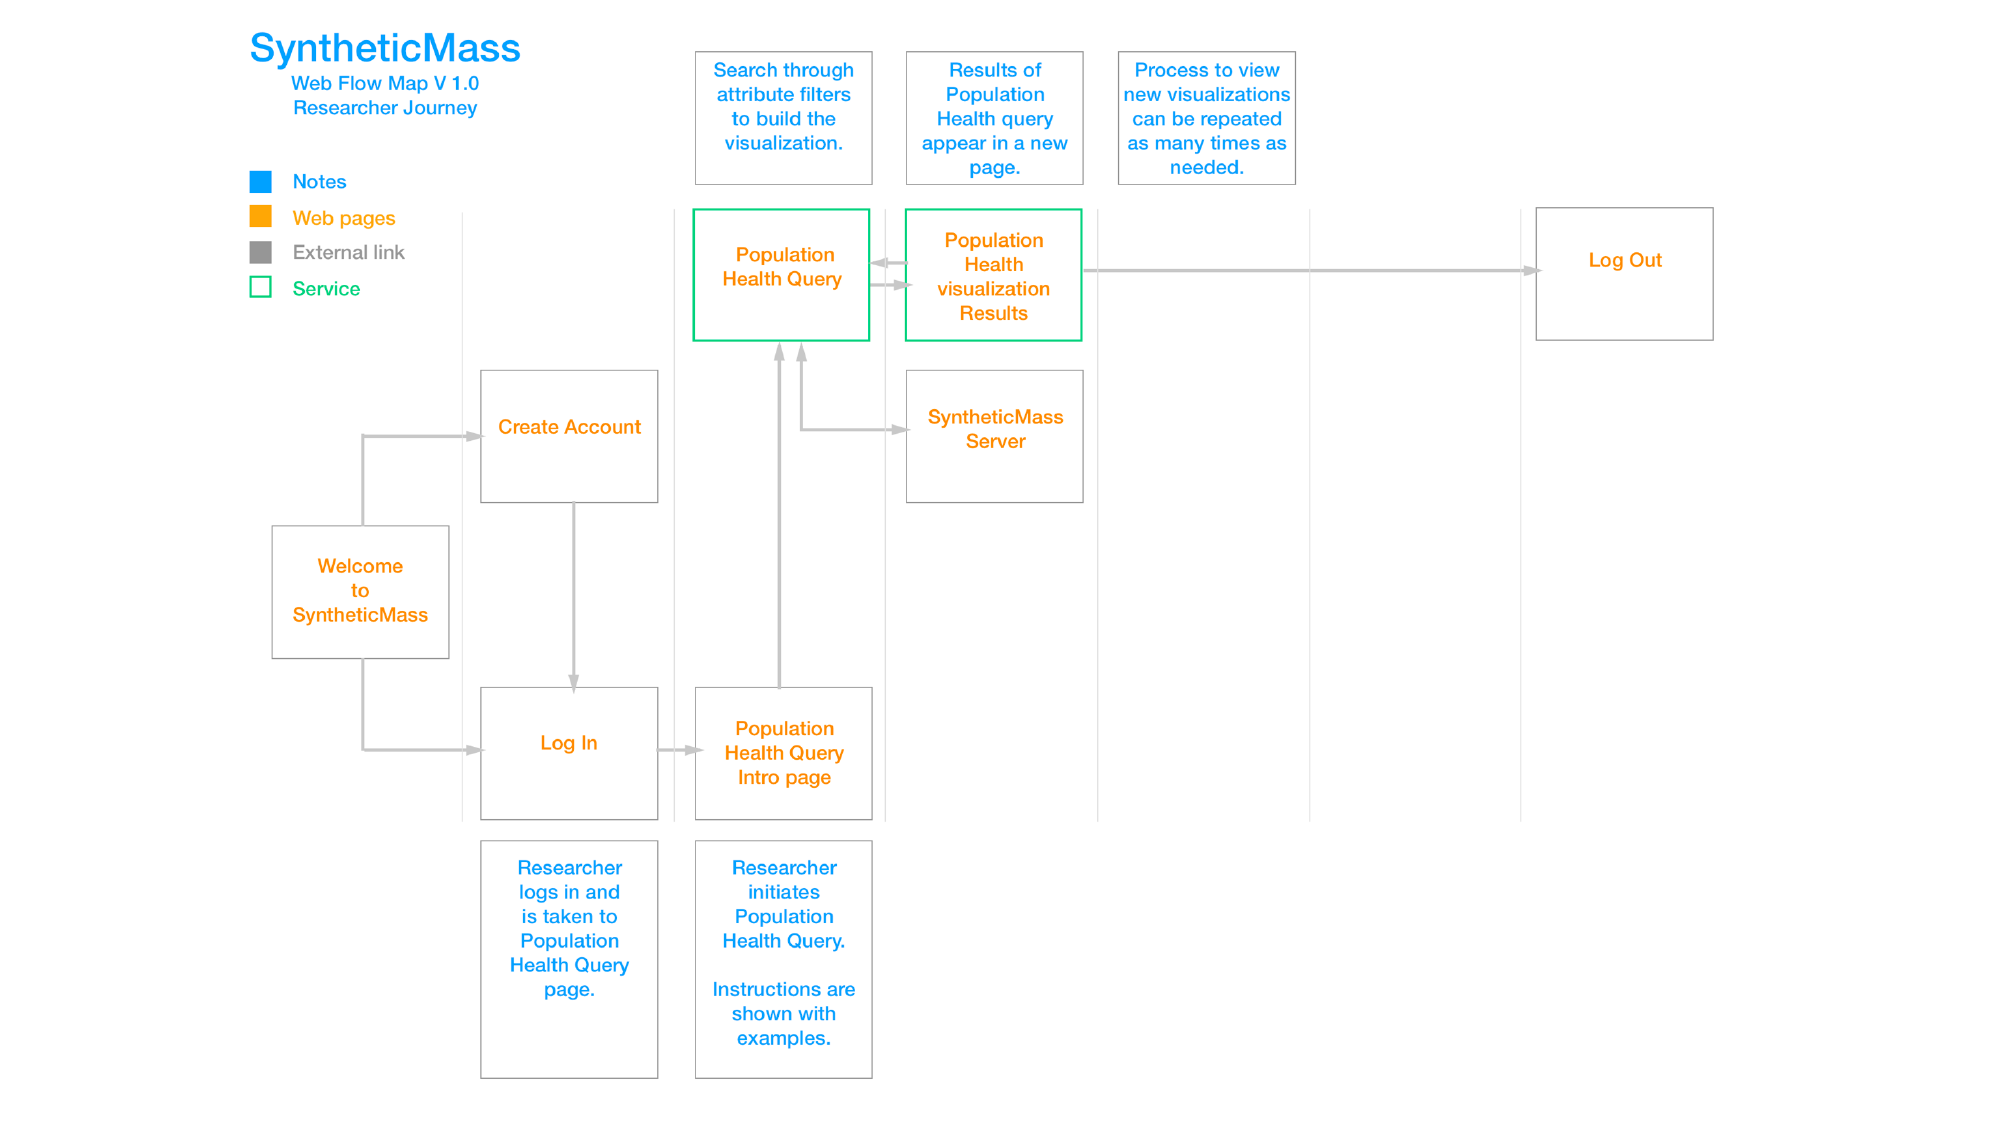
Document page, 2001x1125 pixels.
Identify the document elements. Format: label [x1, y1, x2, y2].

picture [206, 0, 1794, 1125]
